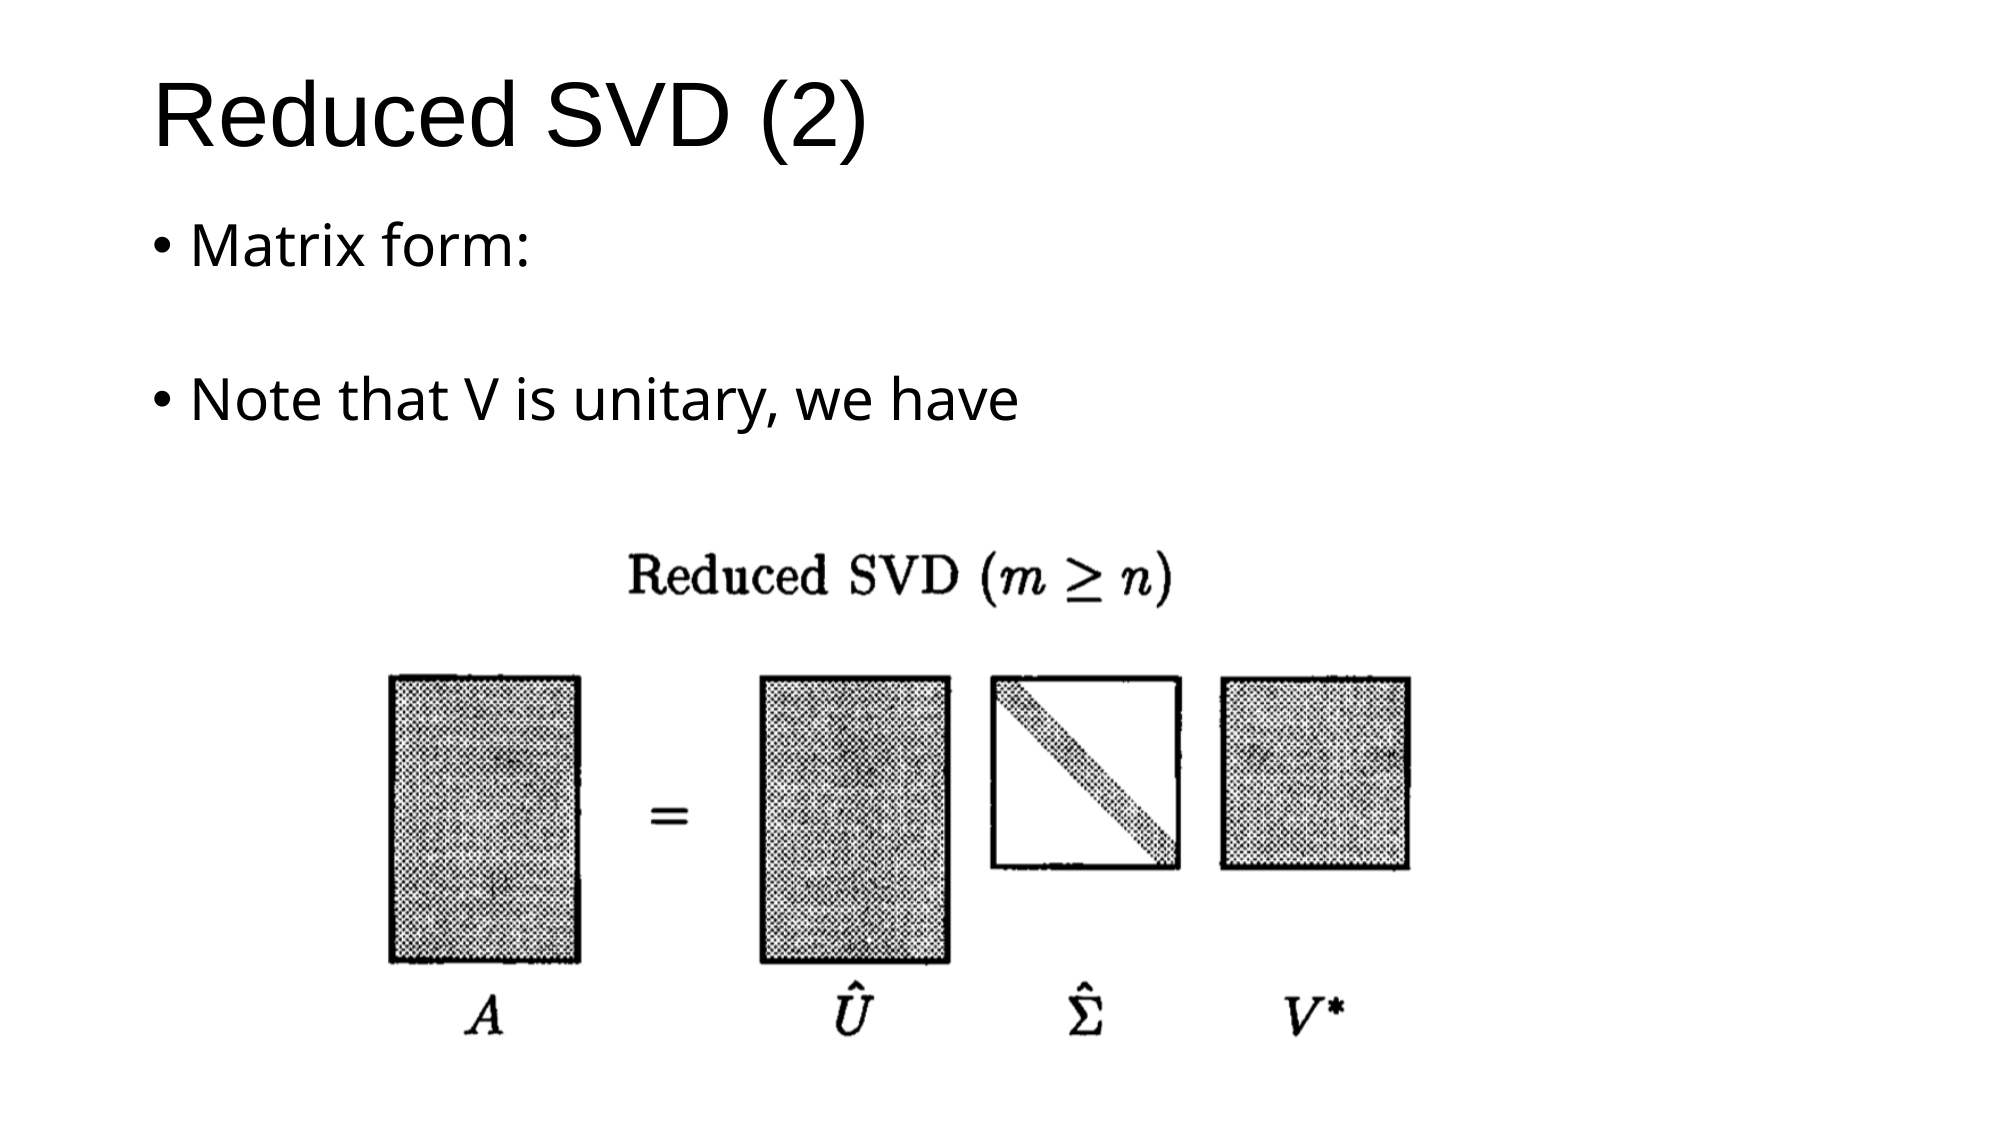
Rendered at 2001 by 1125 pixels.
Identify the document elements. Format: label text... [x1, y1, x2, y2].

title Reduced SVD (2) [137, 59, 1863, 175]
picture [361, 512, 1430, 1066]
